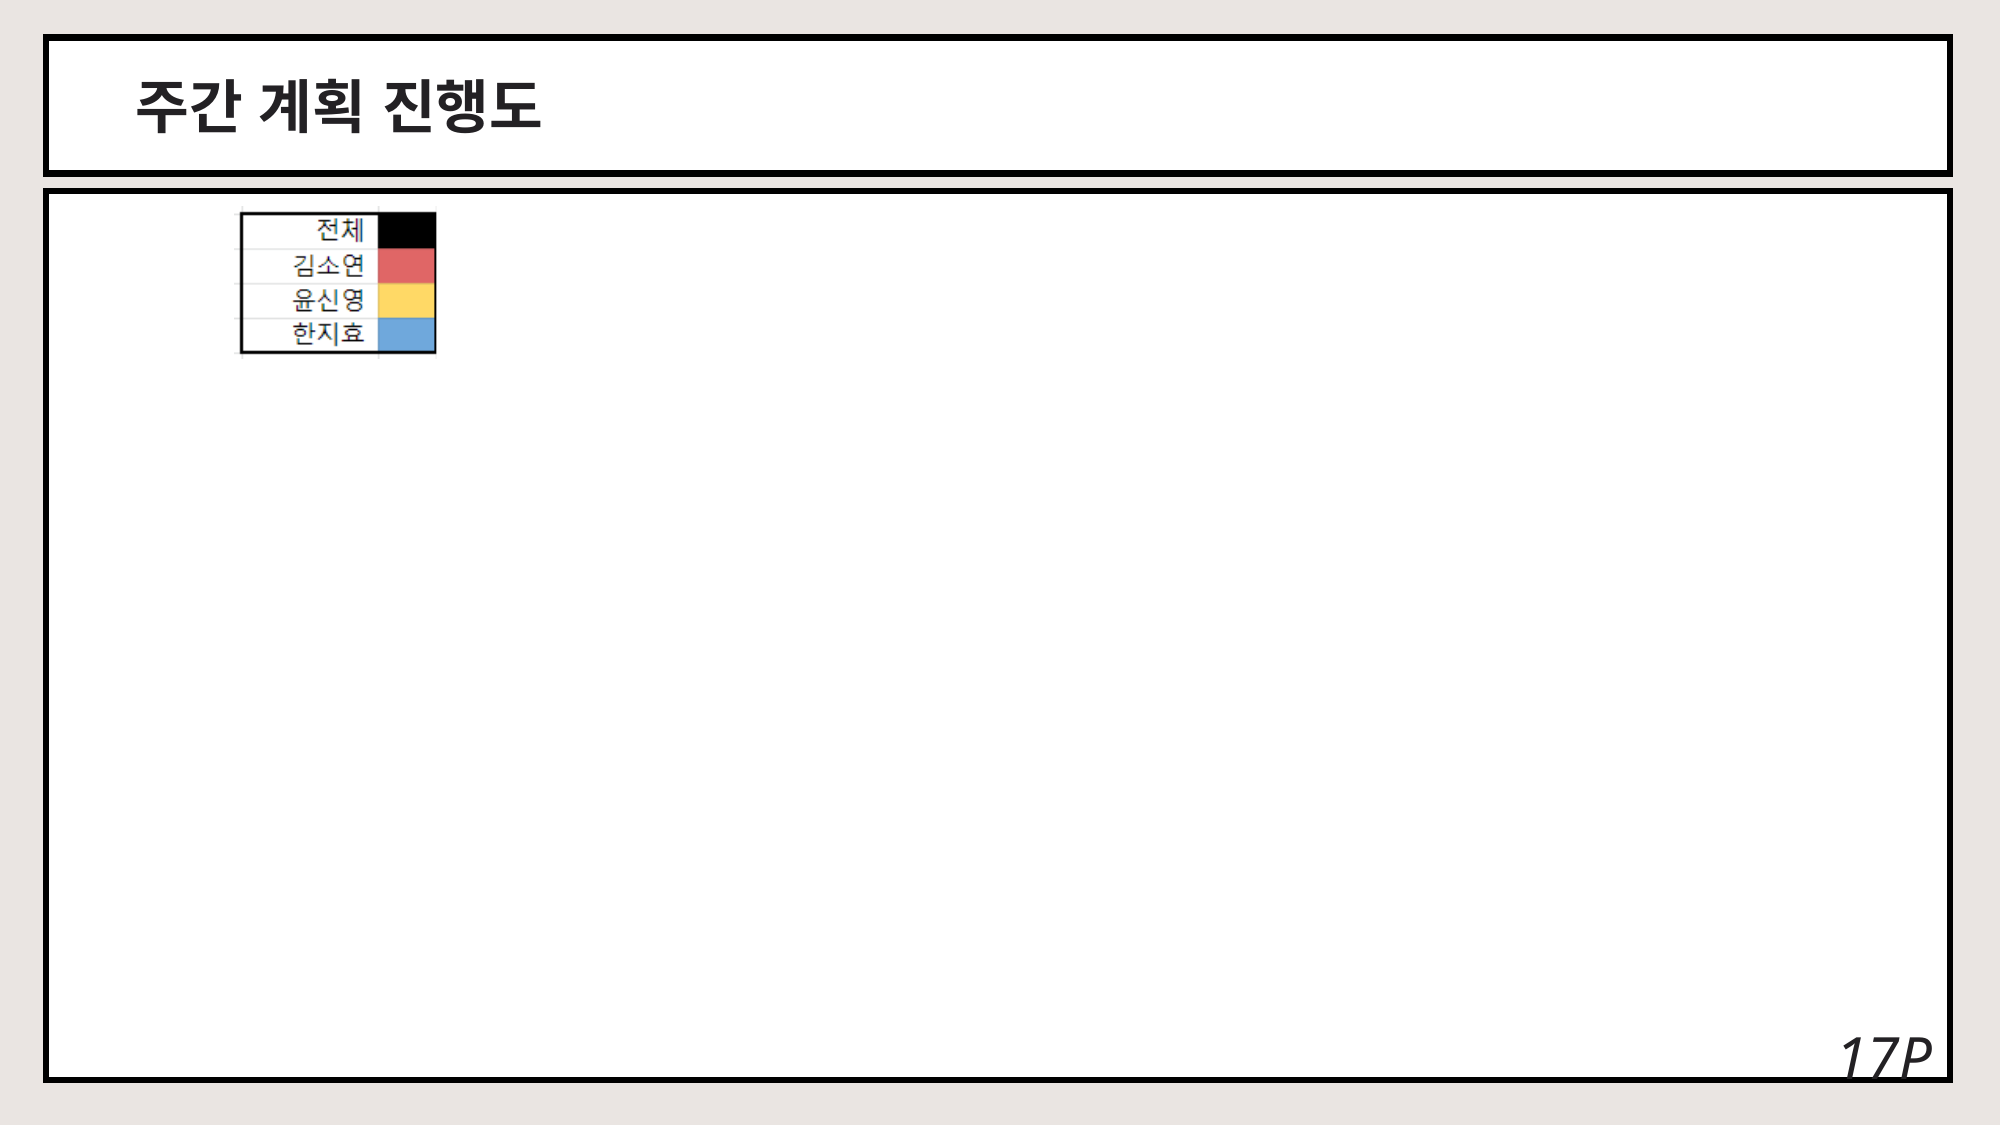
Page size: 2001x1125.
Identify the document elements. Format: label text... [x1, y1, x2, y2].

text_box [234, 206, 437, 359]
text_box [45, 393, 1951, 1081]
text_box [45, 190, 1884, 197]
text_box 17P [1799, 1013, 1967, 1125]
text_box [1915, 190, 1951, 197]
text_box [0, 197, 2000, 393]
text_box 주간 계획 진행도 [45, 36, 1951, 175]
text_box [1884, 187, 1915, 197]
